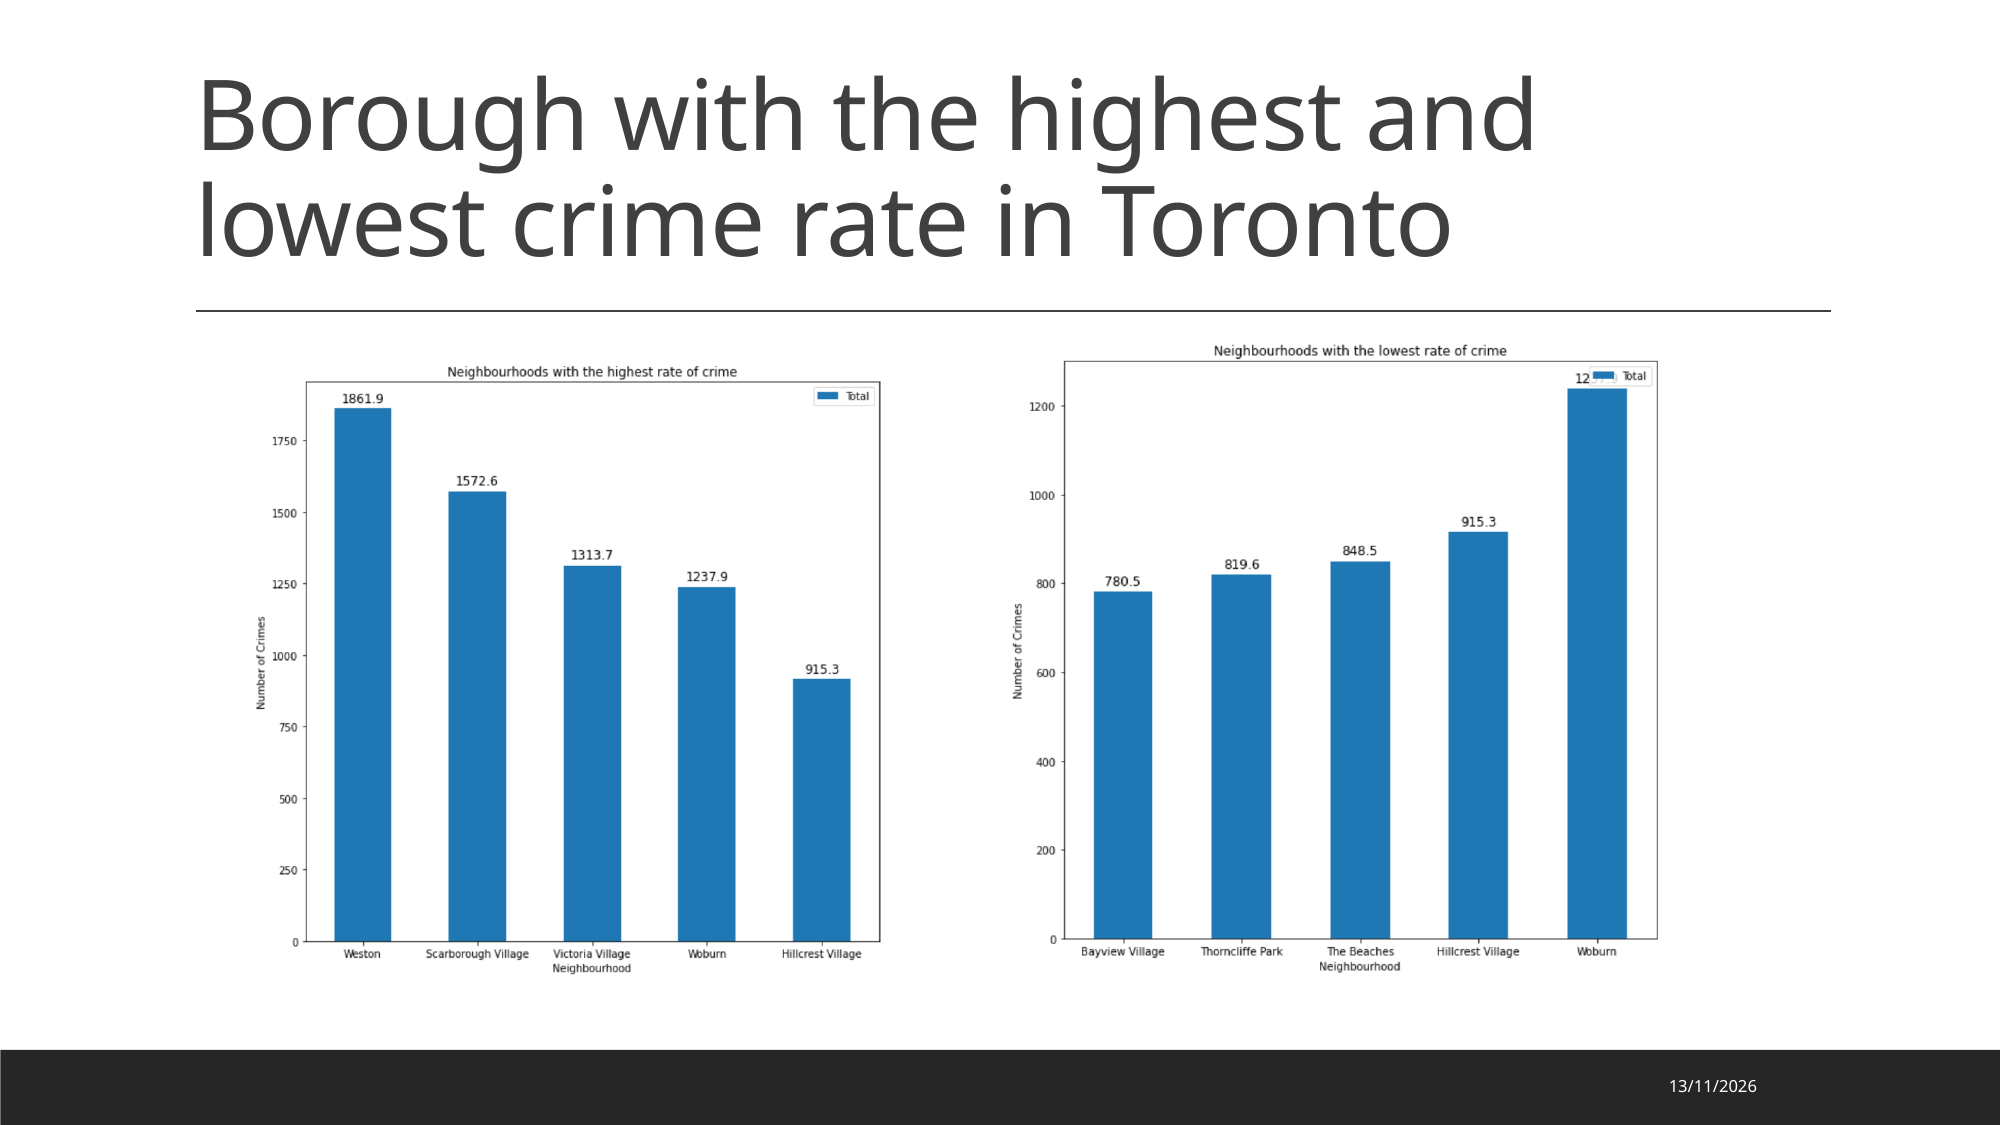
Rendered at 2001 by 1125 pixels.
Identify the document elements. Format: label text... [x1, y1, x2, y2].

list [242, 362, 953, 981]
title Borough with the highest and lowest crime rate in Toronto [180, 47, 1830, 285]
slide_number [1348, 1057, 1773, 1118]
picture [985, 339, 1758, 981]
